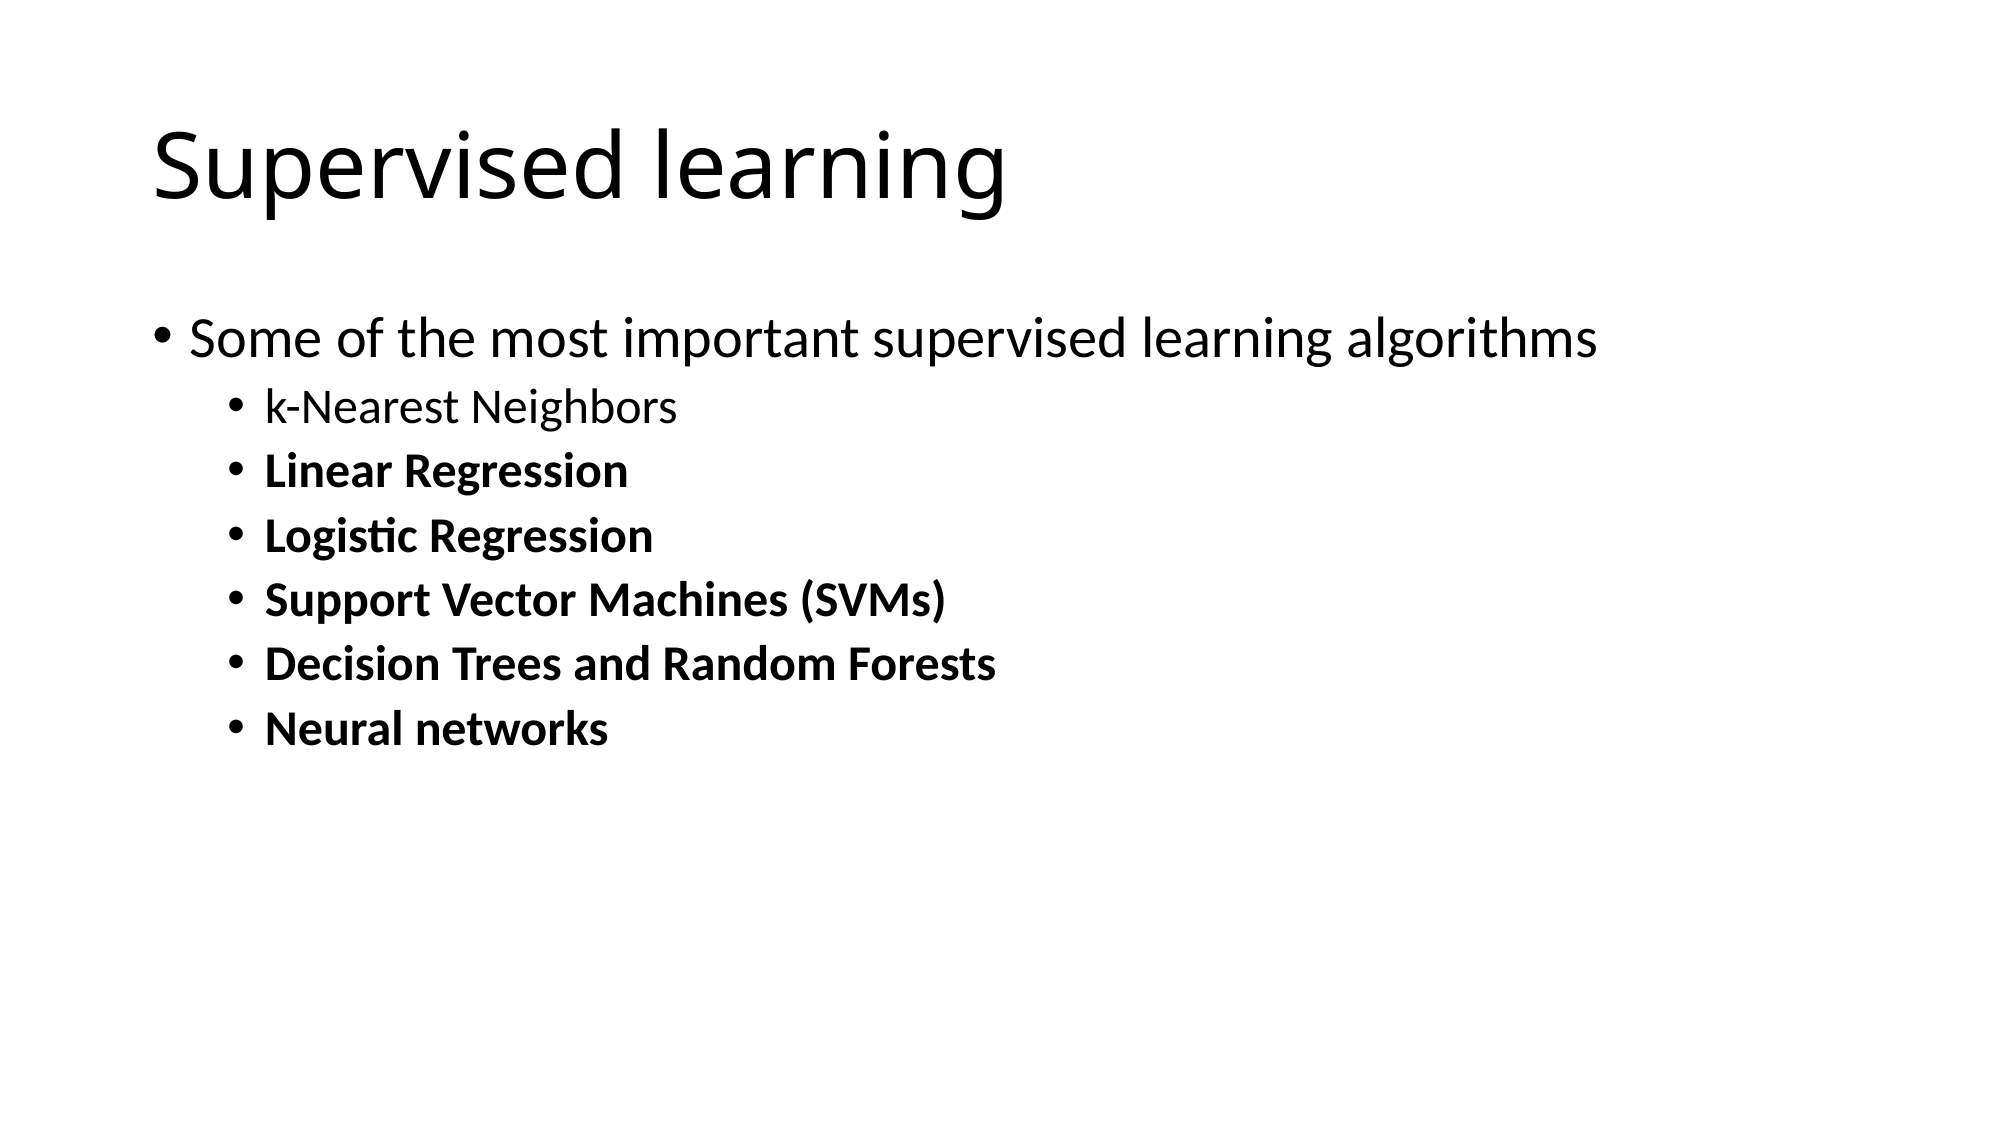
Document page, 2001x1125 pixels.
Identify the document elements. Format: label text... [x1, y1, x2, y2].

list Some of the most important supervised learning algorithms k-Nearest Neighbors Linear Regression Logistic Regression Support Vector Machines (SVMs) Decision Trees and Random Forests Neural networks [137, 299, 1863, 1014]
title Supervised learning [137, 59, 1863, 278]
